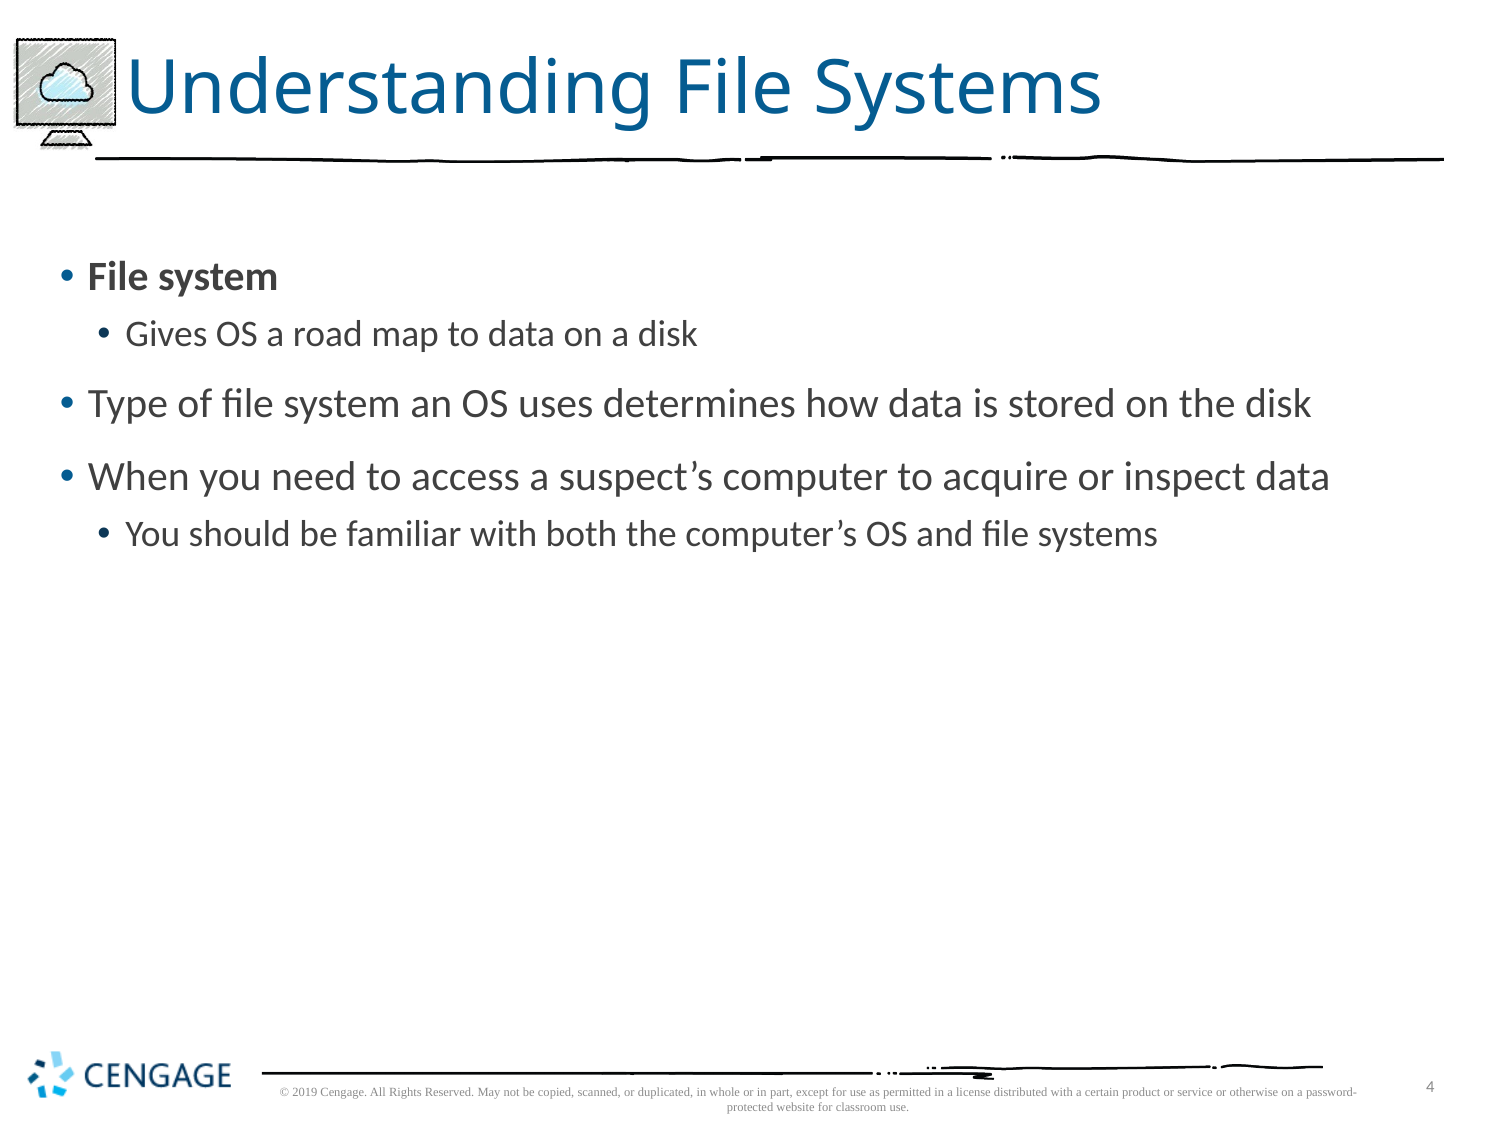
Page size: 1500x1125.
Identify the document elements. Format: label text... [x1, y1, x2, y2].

footer © 2019 Cengage. All Rights Reserved. May not be copied, scanned, or duplicated, in whole or in part, except for use as permitted in a license distributed with a certain product or service or otherwise on a password-protected website for classroom use. [261, 1079, 1375, 1120]
picture [12, 36, 117, 151]
picture [7, 1037, 244, 1111]
slide_number 4 [1412, 1037, 1500, 1100]
list File system Gives OS a road map to data on a disk Type of file system an OS uses determines how data is stored on the disk When you need to access a suspect’s computer to acquire or inspect data You should be familiar with both the computer’s OS and file systems [59, 252, 1441, 490]
picture [95, 155, 1444, 163]
picture [261, 1064, 1323, 1079]
title Understanding File Systems [125, 66, 1442, 116]
